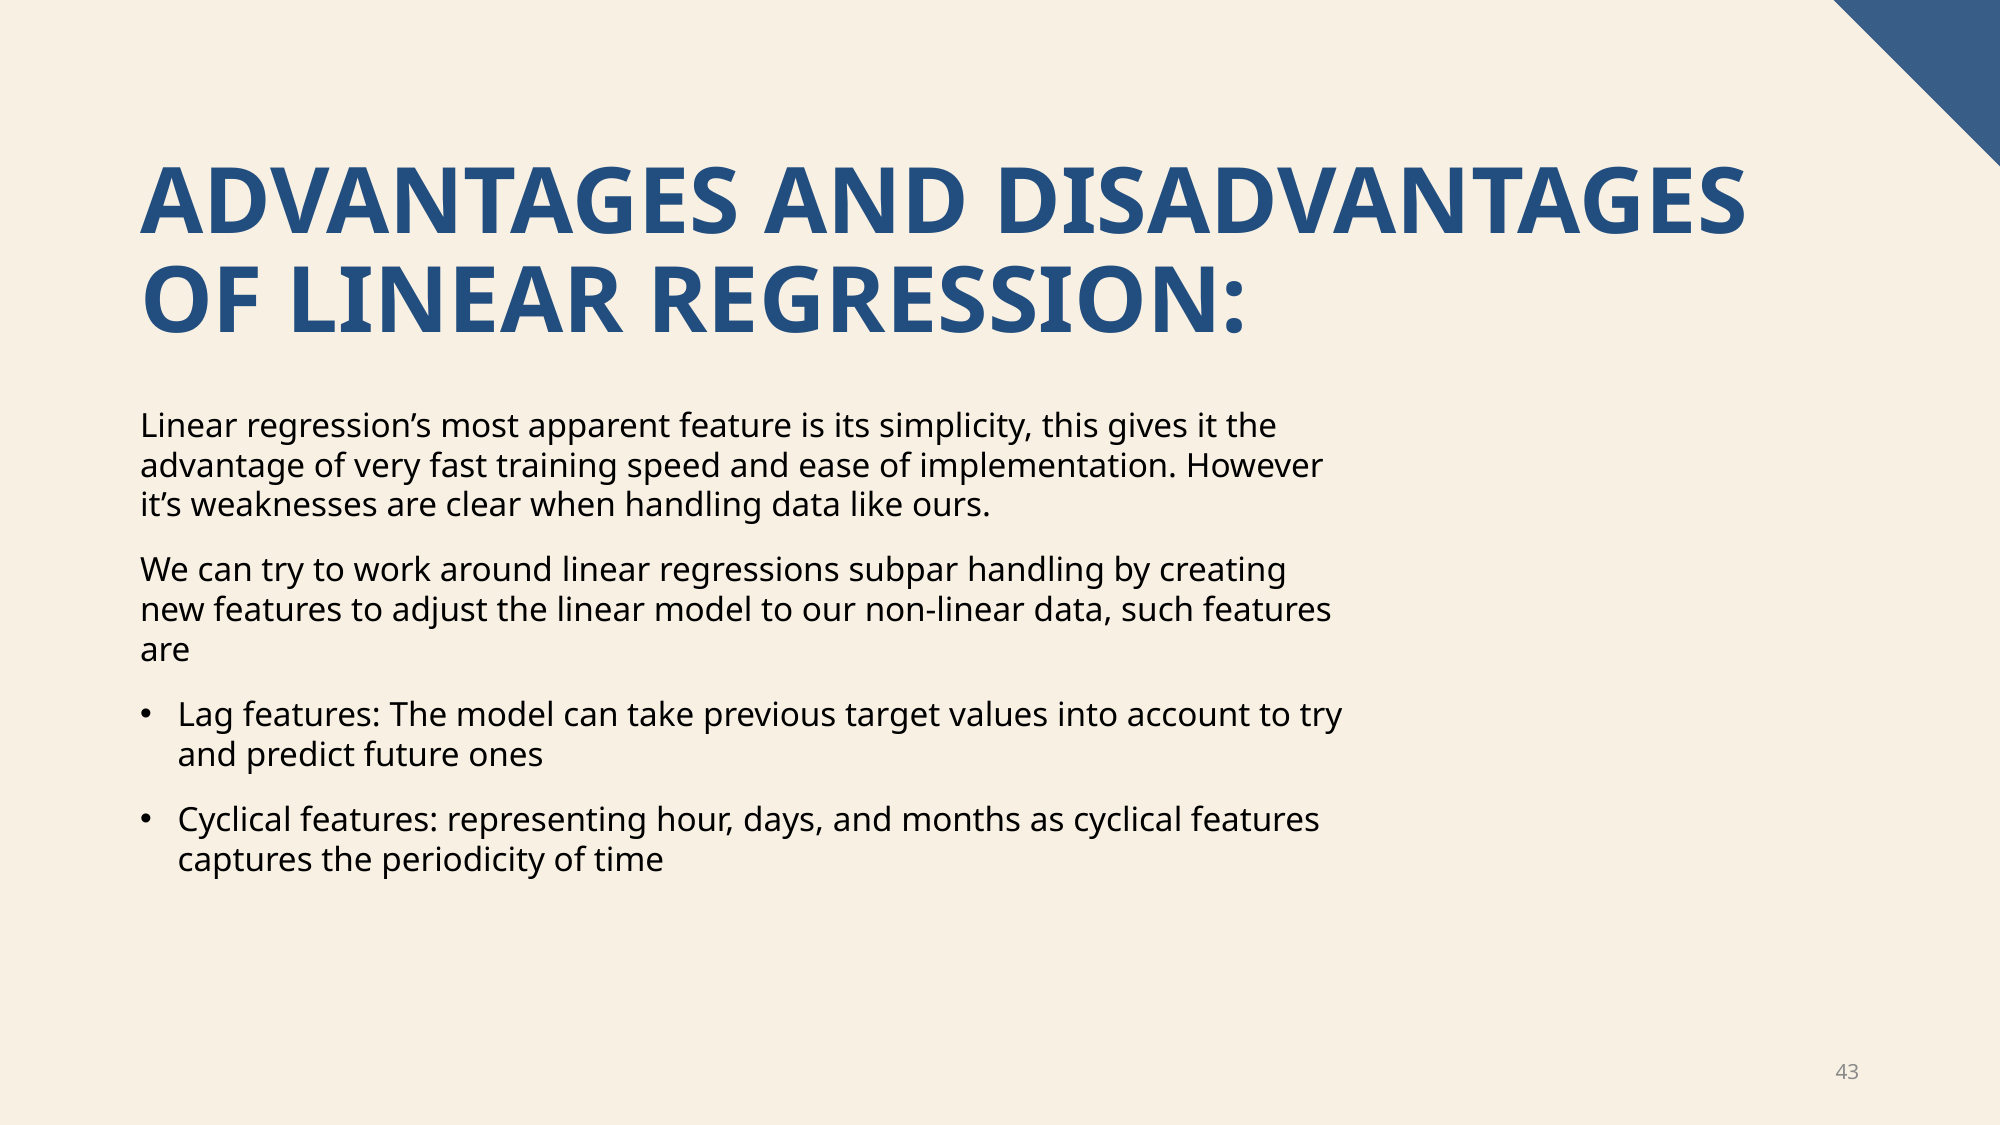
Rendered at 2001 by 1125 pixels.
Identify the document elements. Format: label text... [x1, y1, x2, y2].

list Linear regression’s most apparent feature is its simplicity, this gives it the advantage of very fast training speed and ease of implementation. However it’s weaknesses are clear when handling data like ours. We can try to work around linear regressions subpar handling by creating new features to adjust the linear model to our non-linear data, such features are Lag features: The model can take previous target values into account to try and predict future ones Cyclical features: representing hour, days, and months as cyclical features captures the periodicity of time [125, 396, 1363, 1010]
slide_number 43 [1799, 1042, 1875, 1103]
title Advantages and disadvantages of linear regression: [125, 146, 1875, 365]
